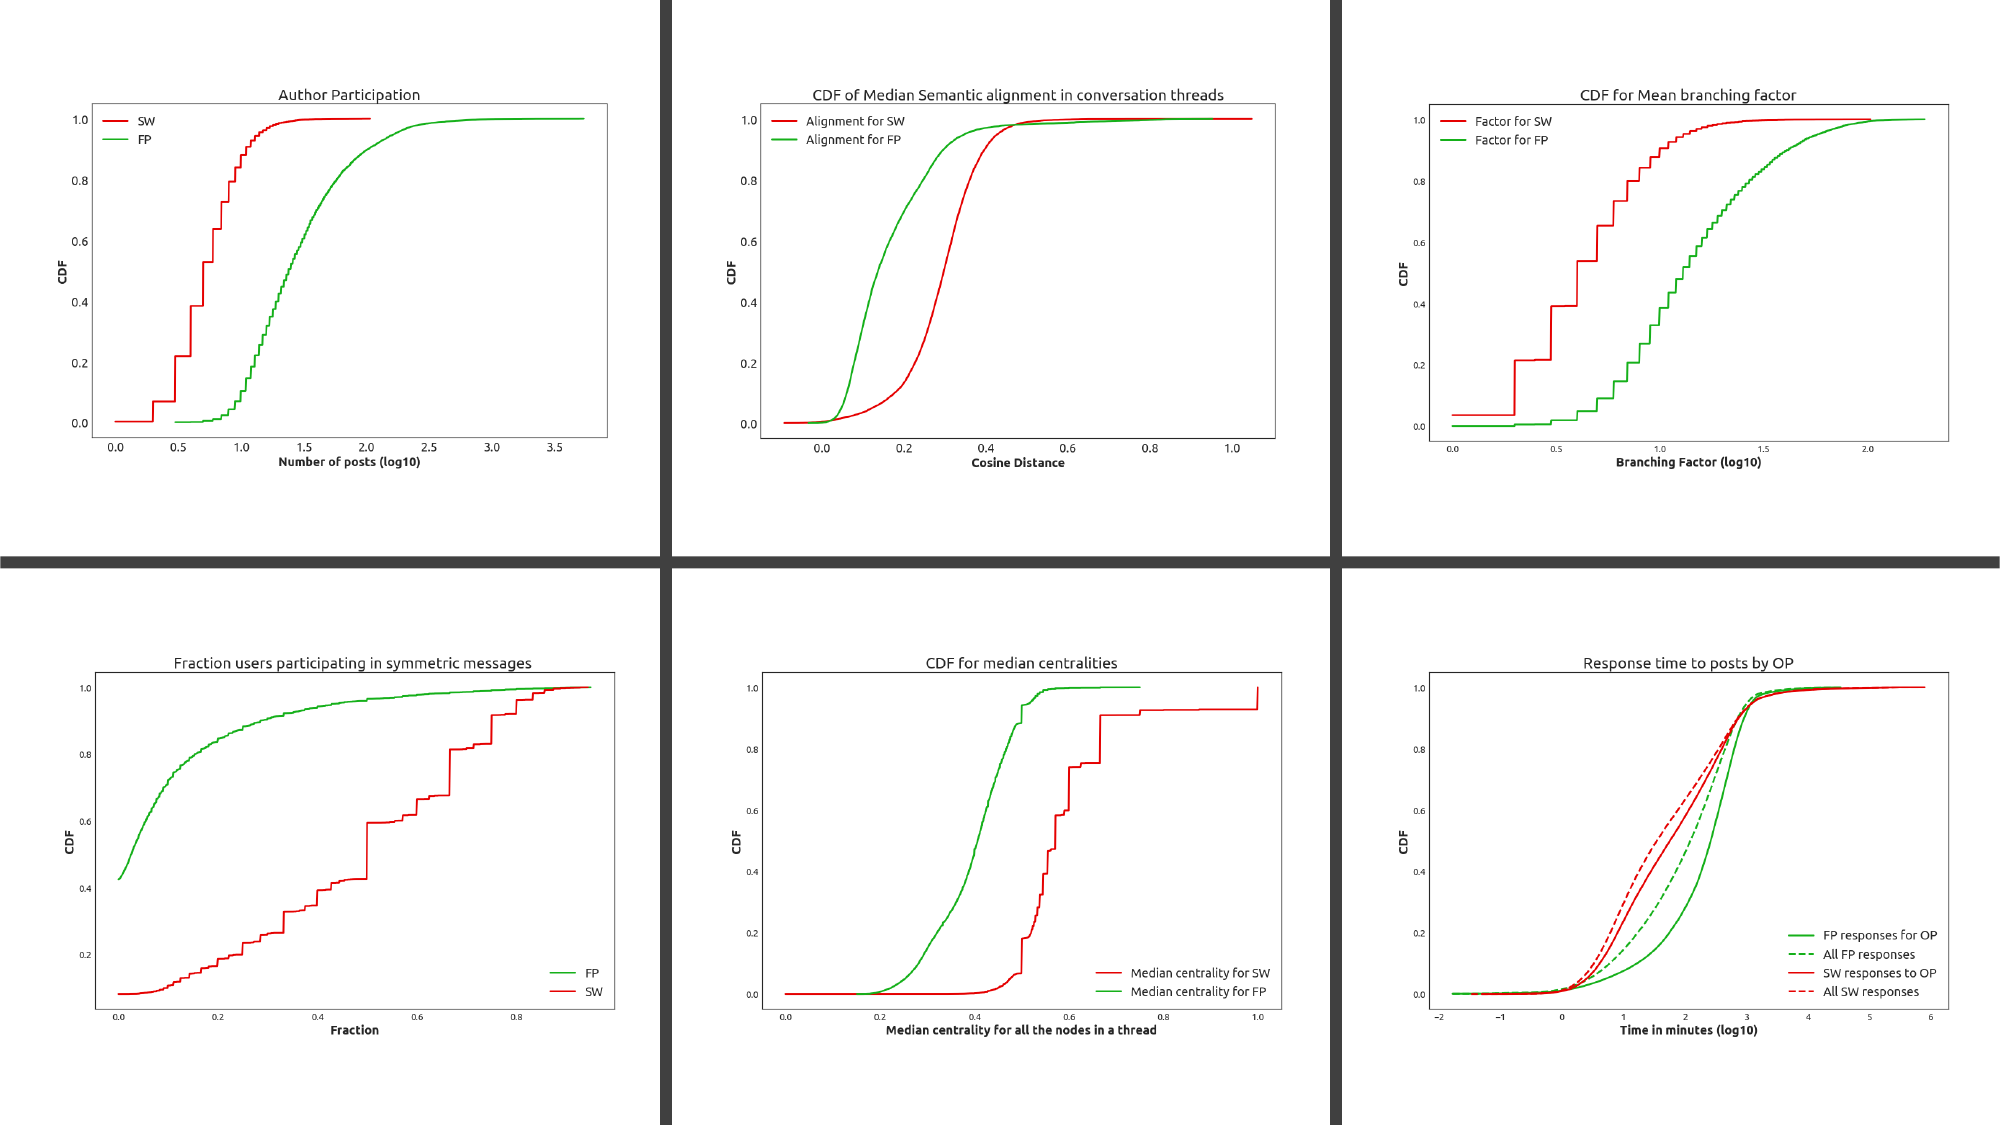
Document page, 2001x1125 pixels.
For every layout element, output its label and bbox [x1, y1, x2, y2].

text_box [659, 569, 673, 1125]
picture [1393, 652, 1952, 1041]
text_box [1329, 569, 1343, 1125]
picture [726, 652, 1285, 1041]
text_box [1329, 0, 1343, 555]
picture [59, 652, 618, 1041]
picture [720, 84, 1279, 473]
text_box [0, 555, 2000, 569]
picture [52, 84, 611, 473]
picture [1393, 84, 1952, 473]
text_box [659, 0, 673, 555]
